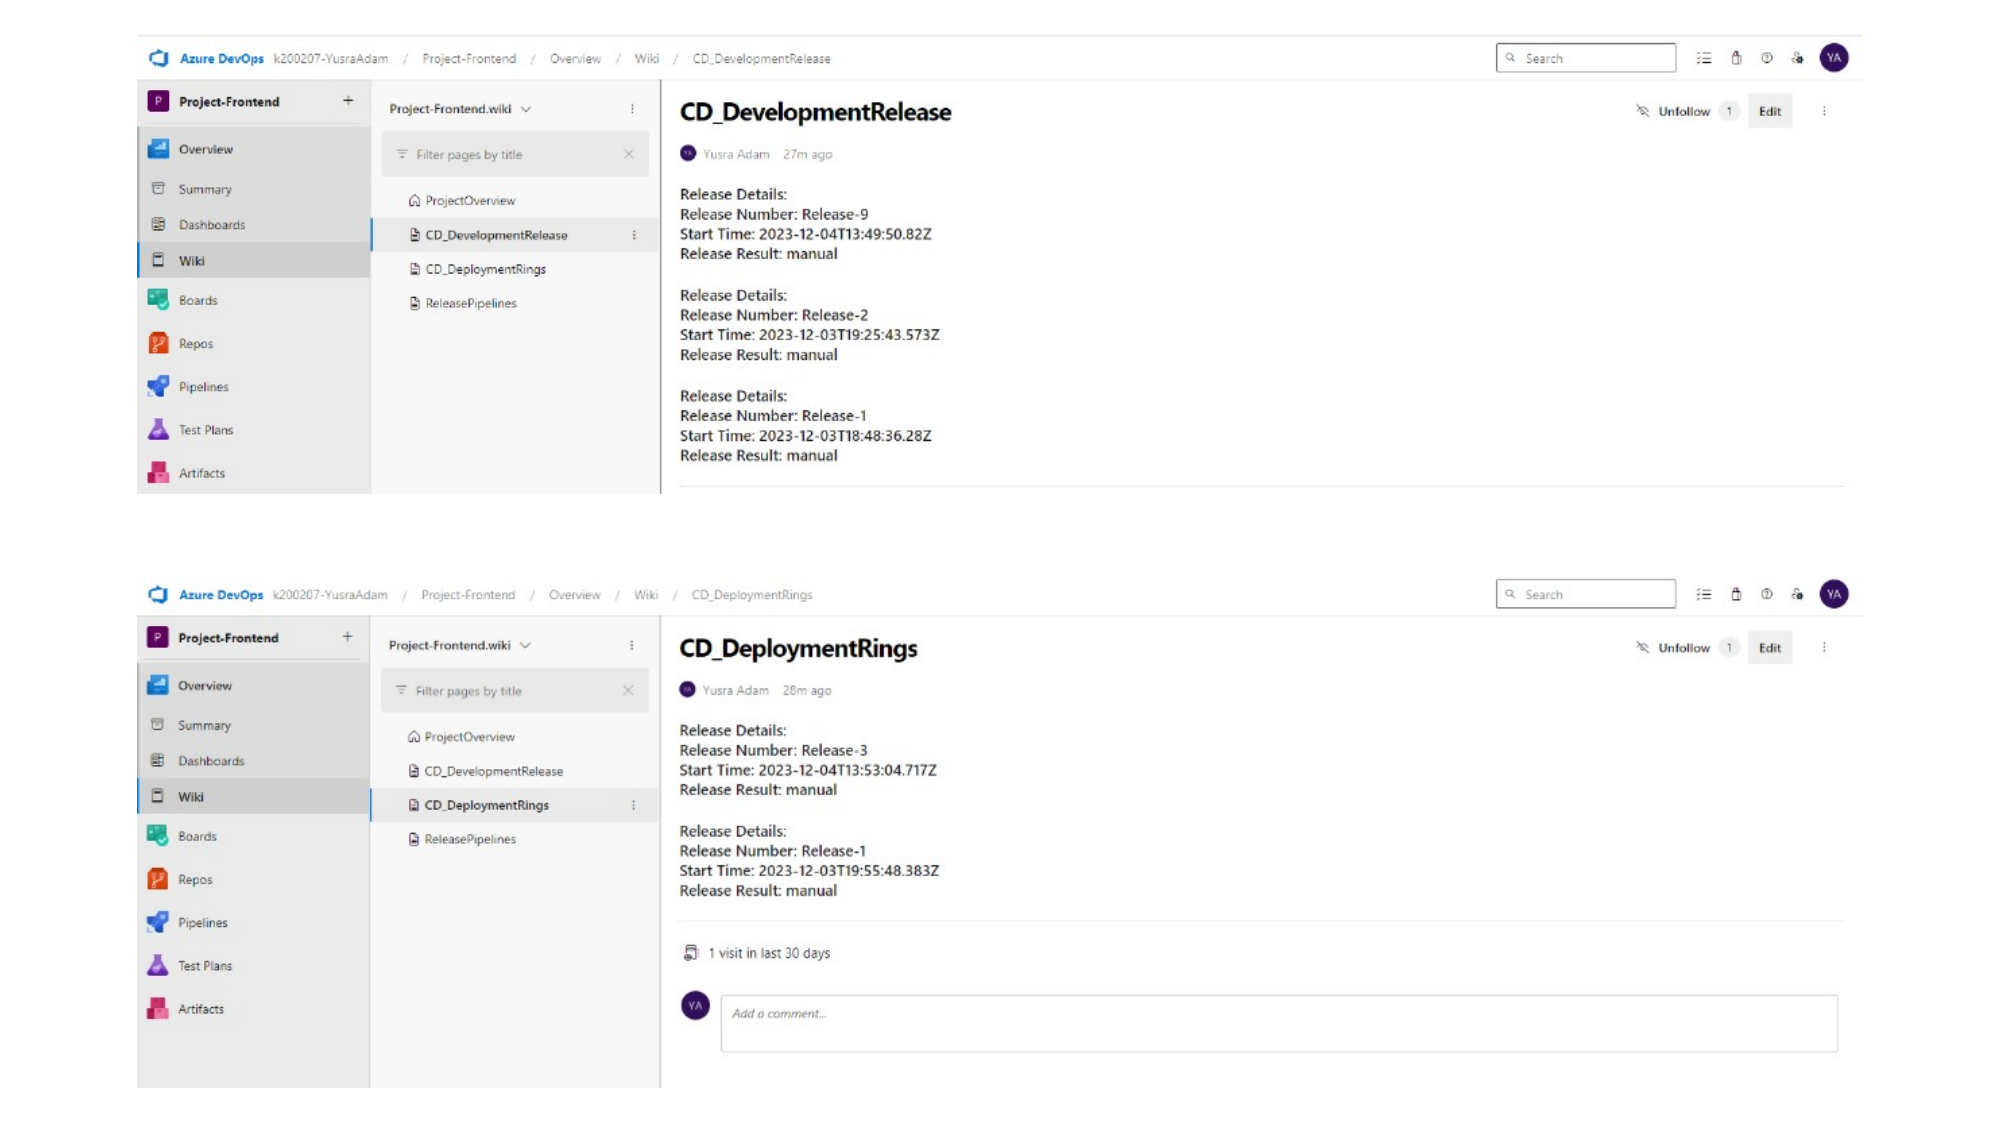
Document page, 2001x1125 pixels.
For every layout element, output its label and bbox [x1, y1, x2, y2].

picture [137, 575, 1863, 1088]
list [137, 35, 1863, 494]
